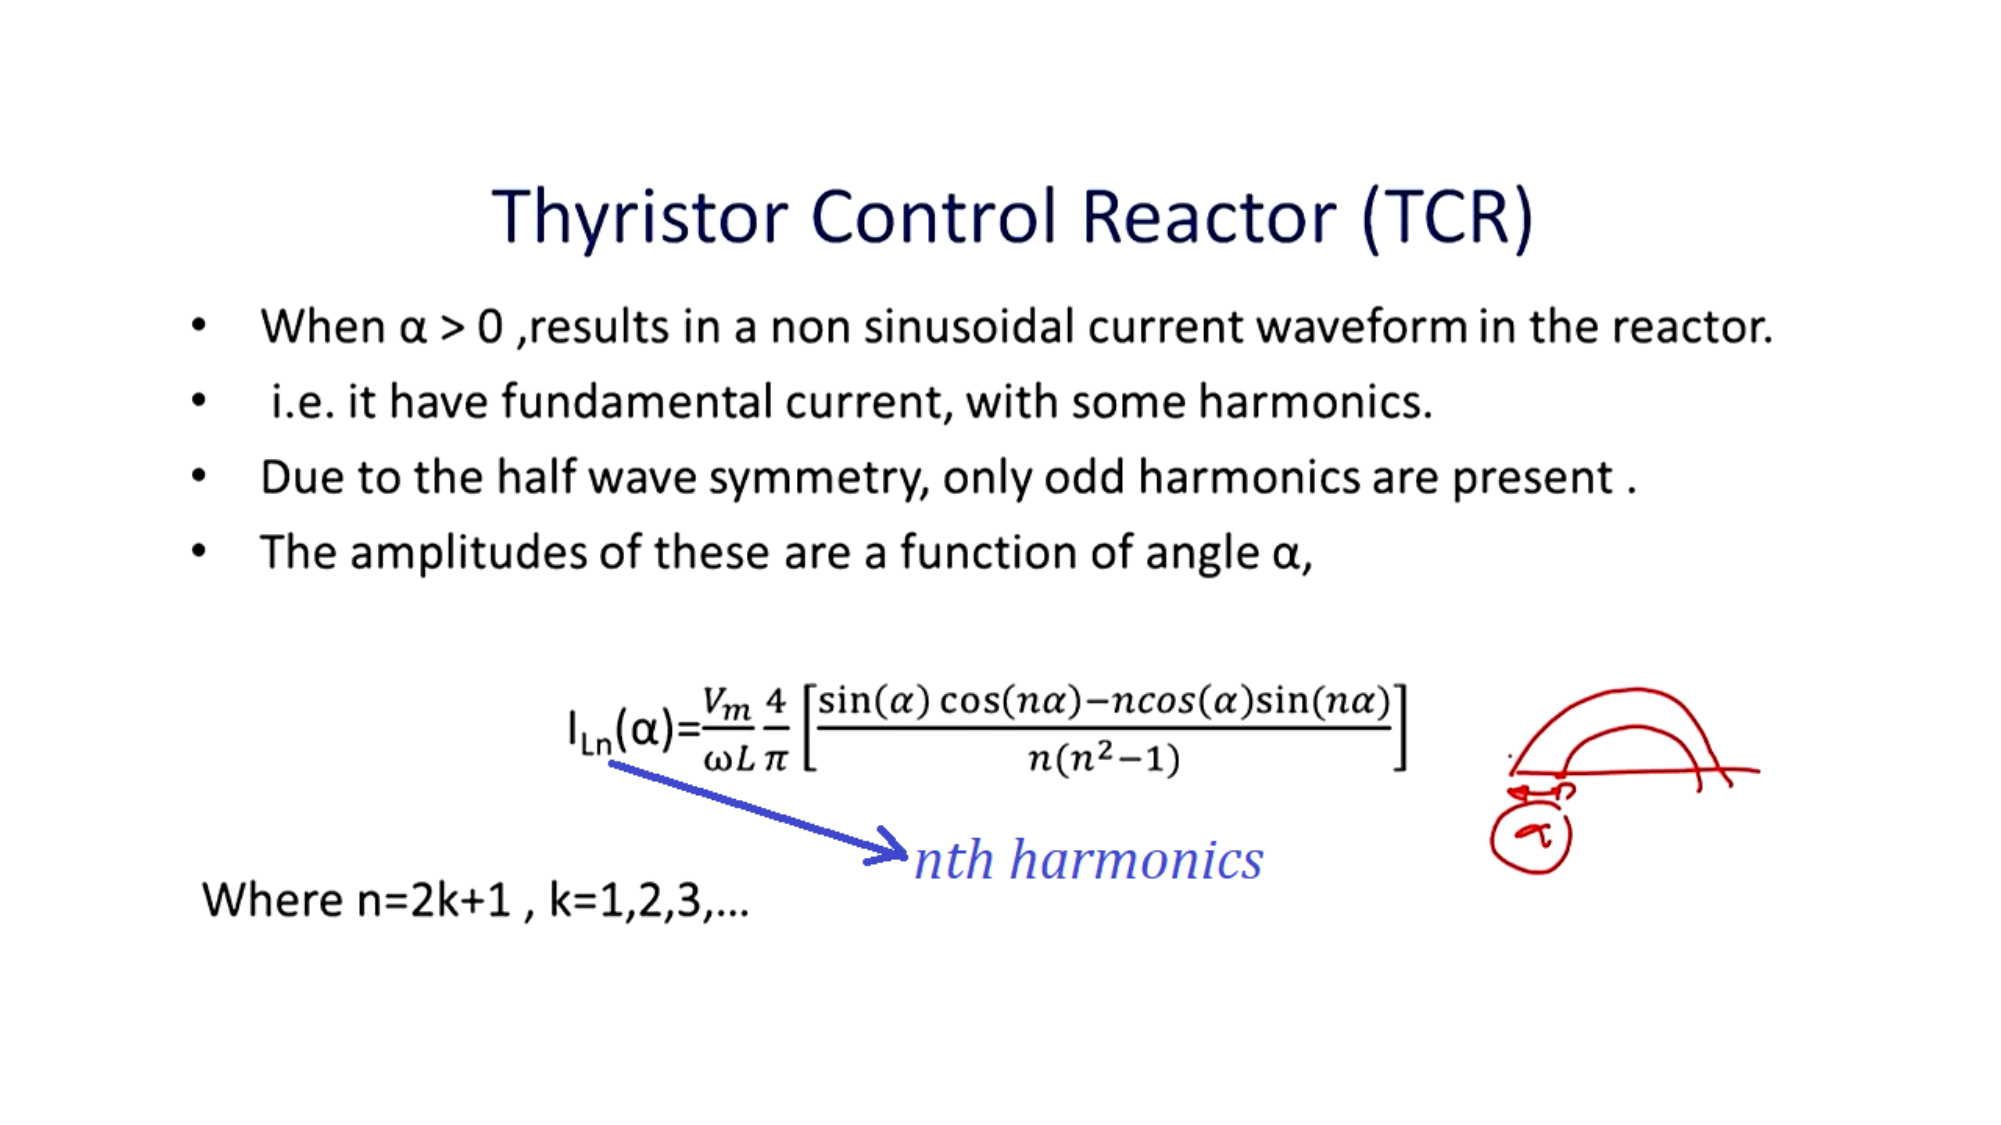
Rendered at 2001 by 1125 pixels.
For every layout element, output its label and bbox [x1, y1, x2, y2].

picture [130, 167, 1870, 957]
